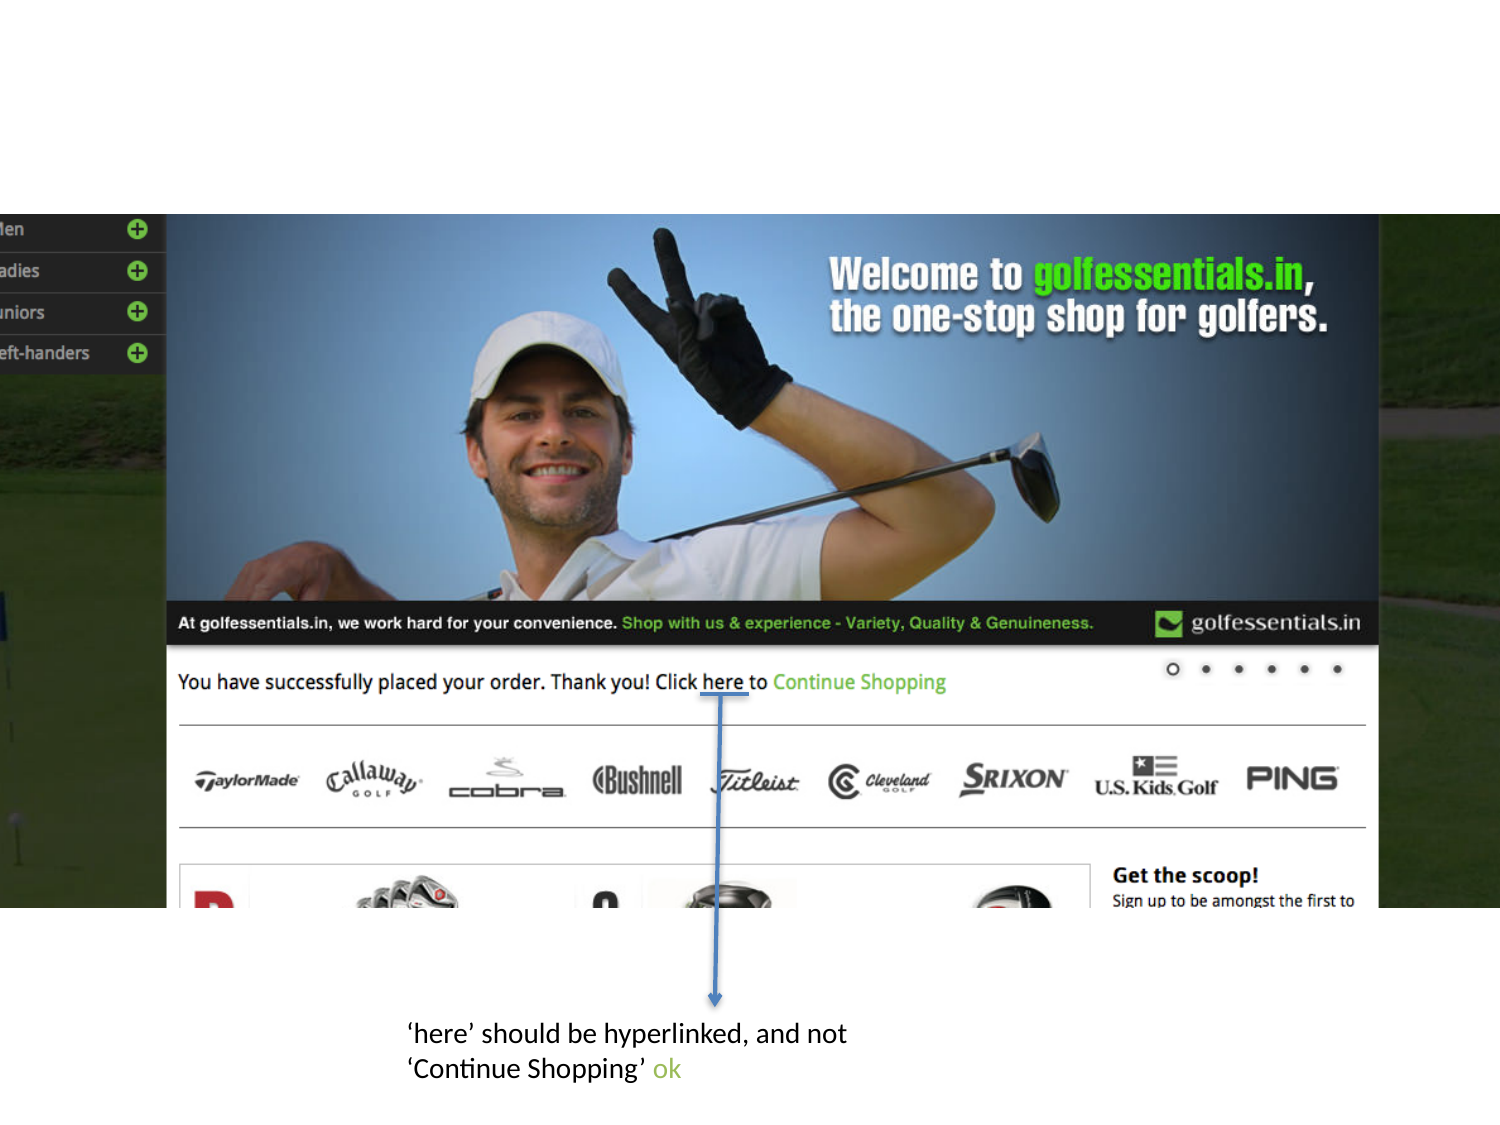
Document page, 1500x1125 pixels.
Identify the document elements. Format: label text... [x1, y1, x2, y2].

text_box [714, 693, 721, 1008]
text_box ‘here’ should be hyperlinked, and not ‘Continue Shopping’ ok [391, 1007, 975, 1092]
picture [0, 214, 1500, 908]
